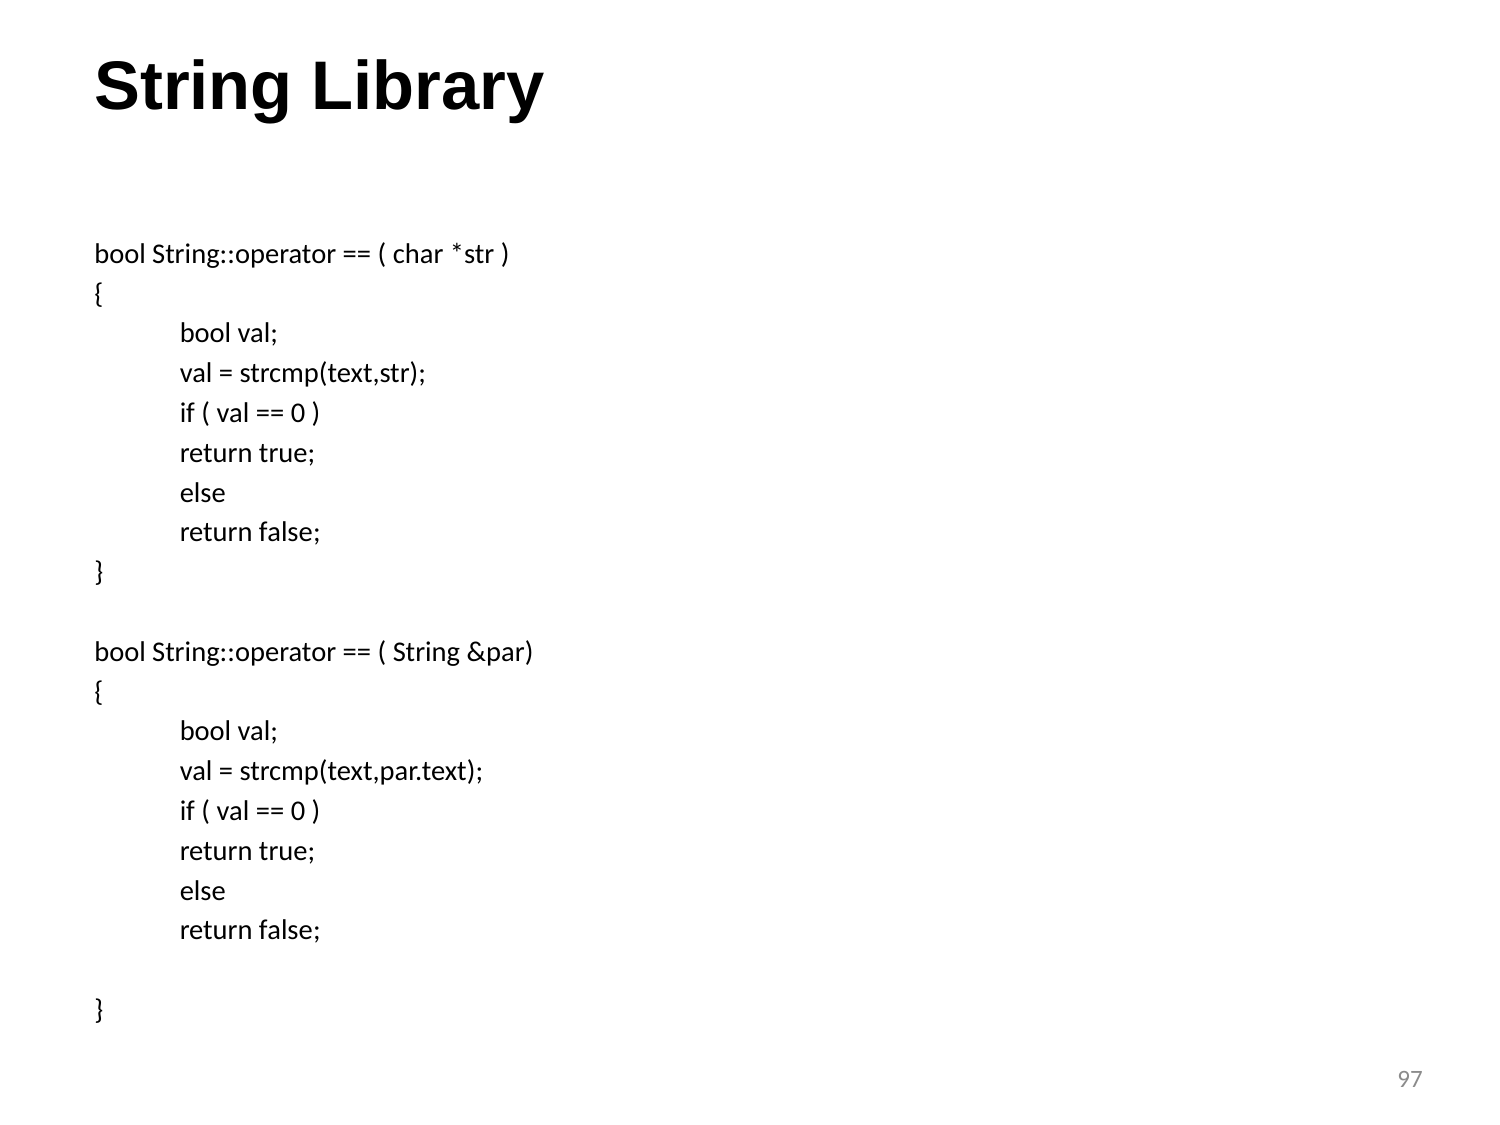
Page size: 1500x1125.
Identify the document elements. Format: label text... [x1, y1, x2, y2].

slide_number 97 [1087, 1047, 1438, 1108]
title String Library [79, 14, 1417, 151]
list bool String::operator == ( char *str ) { bool val; val = strcmp(text,str); if ( val == 0 ) return true; else return false; } bool String::operator == ( String &par) { bool val; val = strcmp(text,par.text); if ( val == 0 ) return true; else return false; } [79, 187, 1417, 1043]
